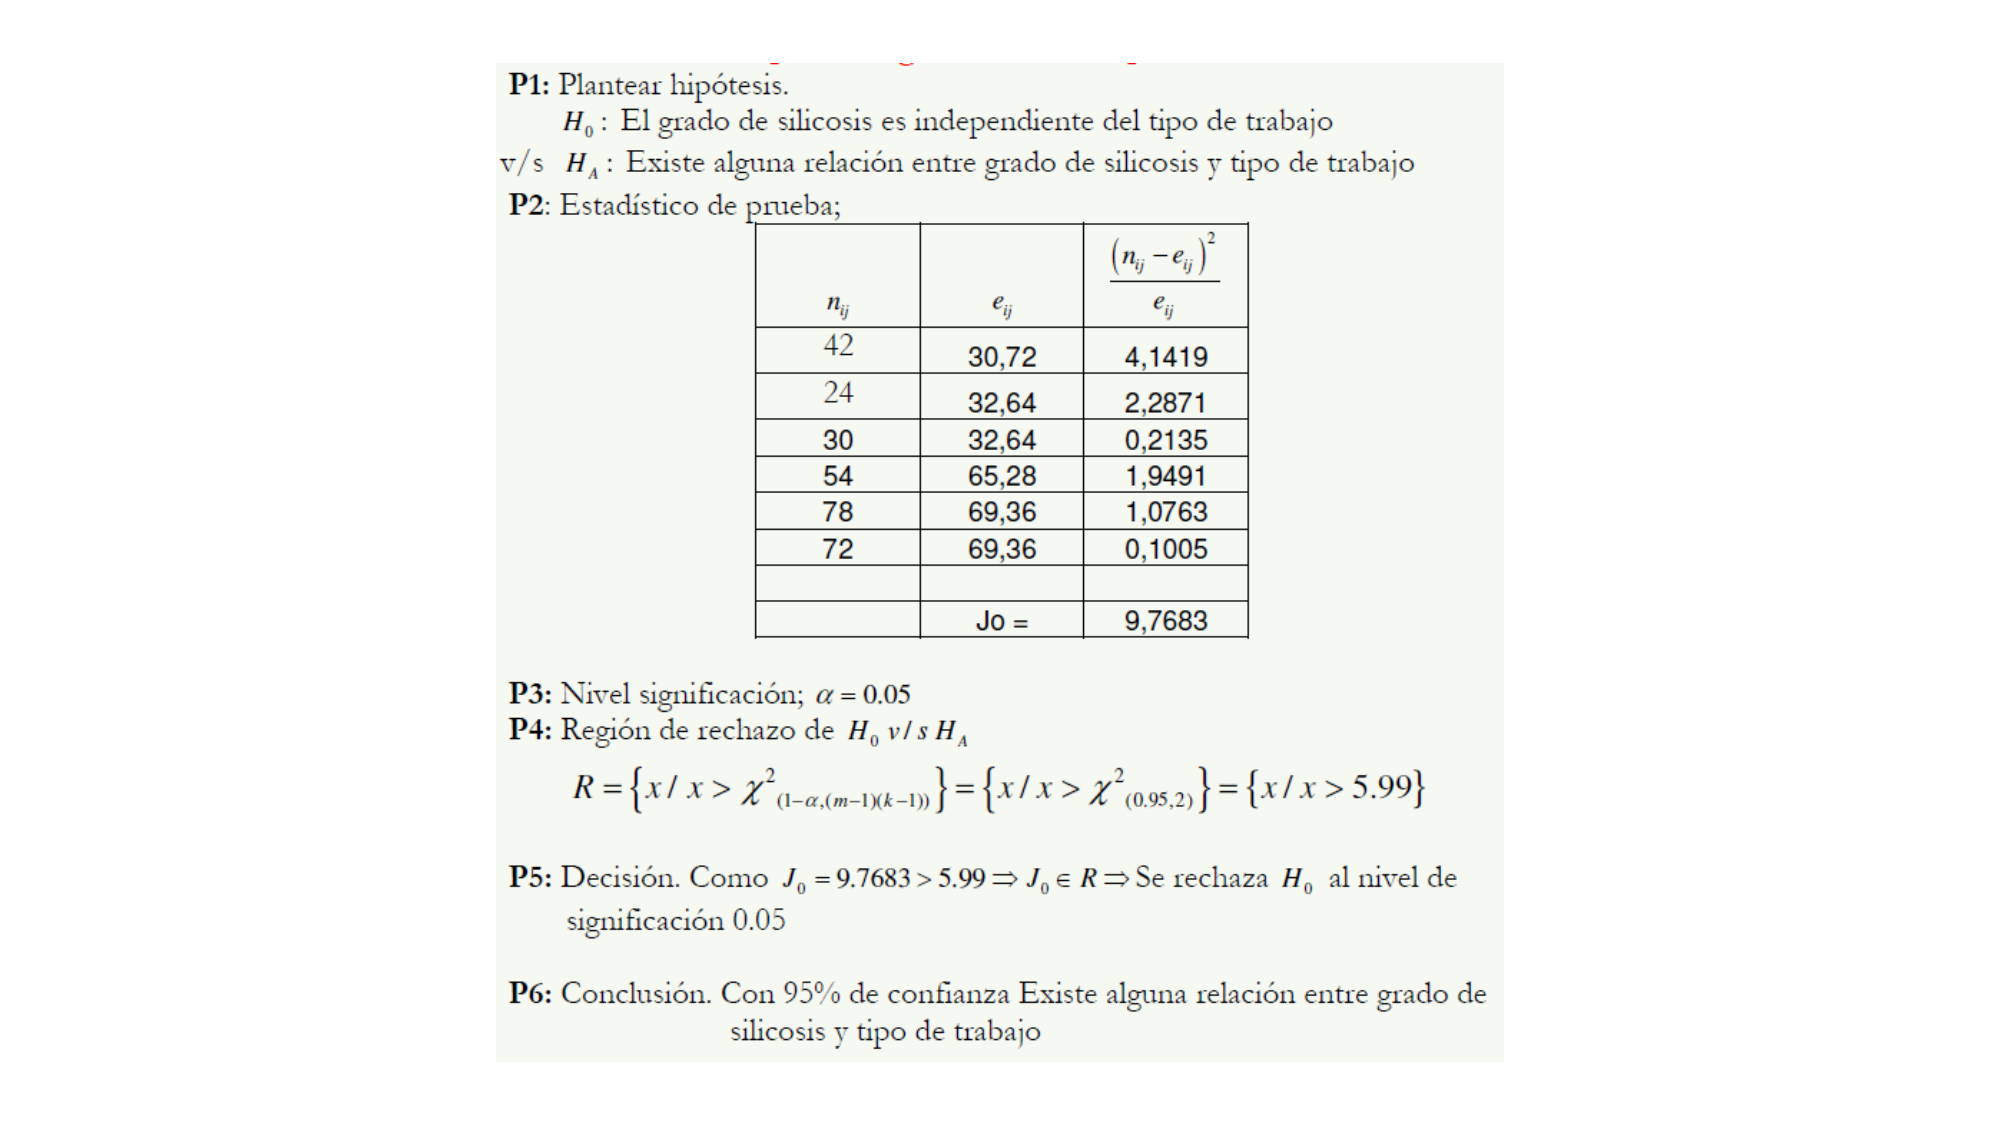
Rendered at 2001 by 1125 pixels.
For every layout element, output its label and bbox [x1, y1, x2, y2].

picture [495, 63, 1504, 1062]
